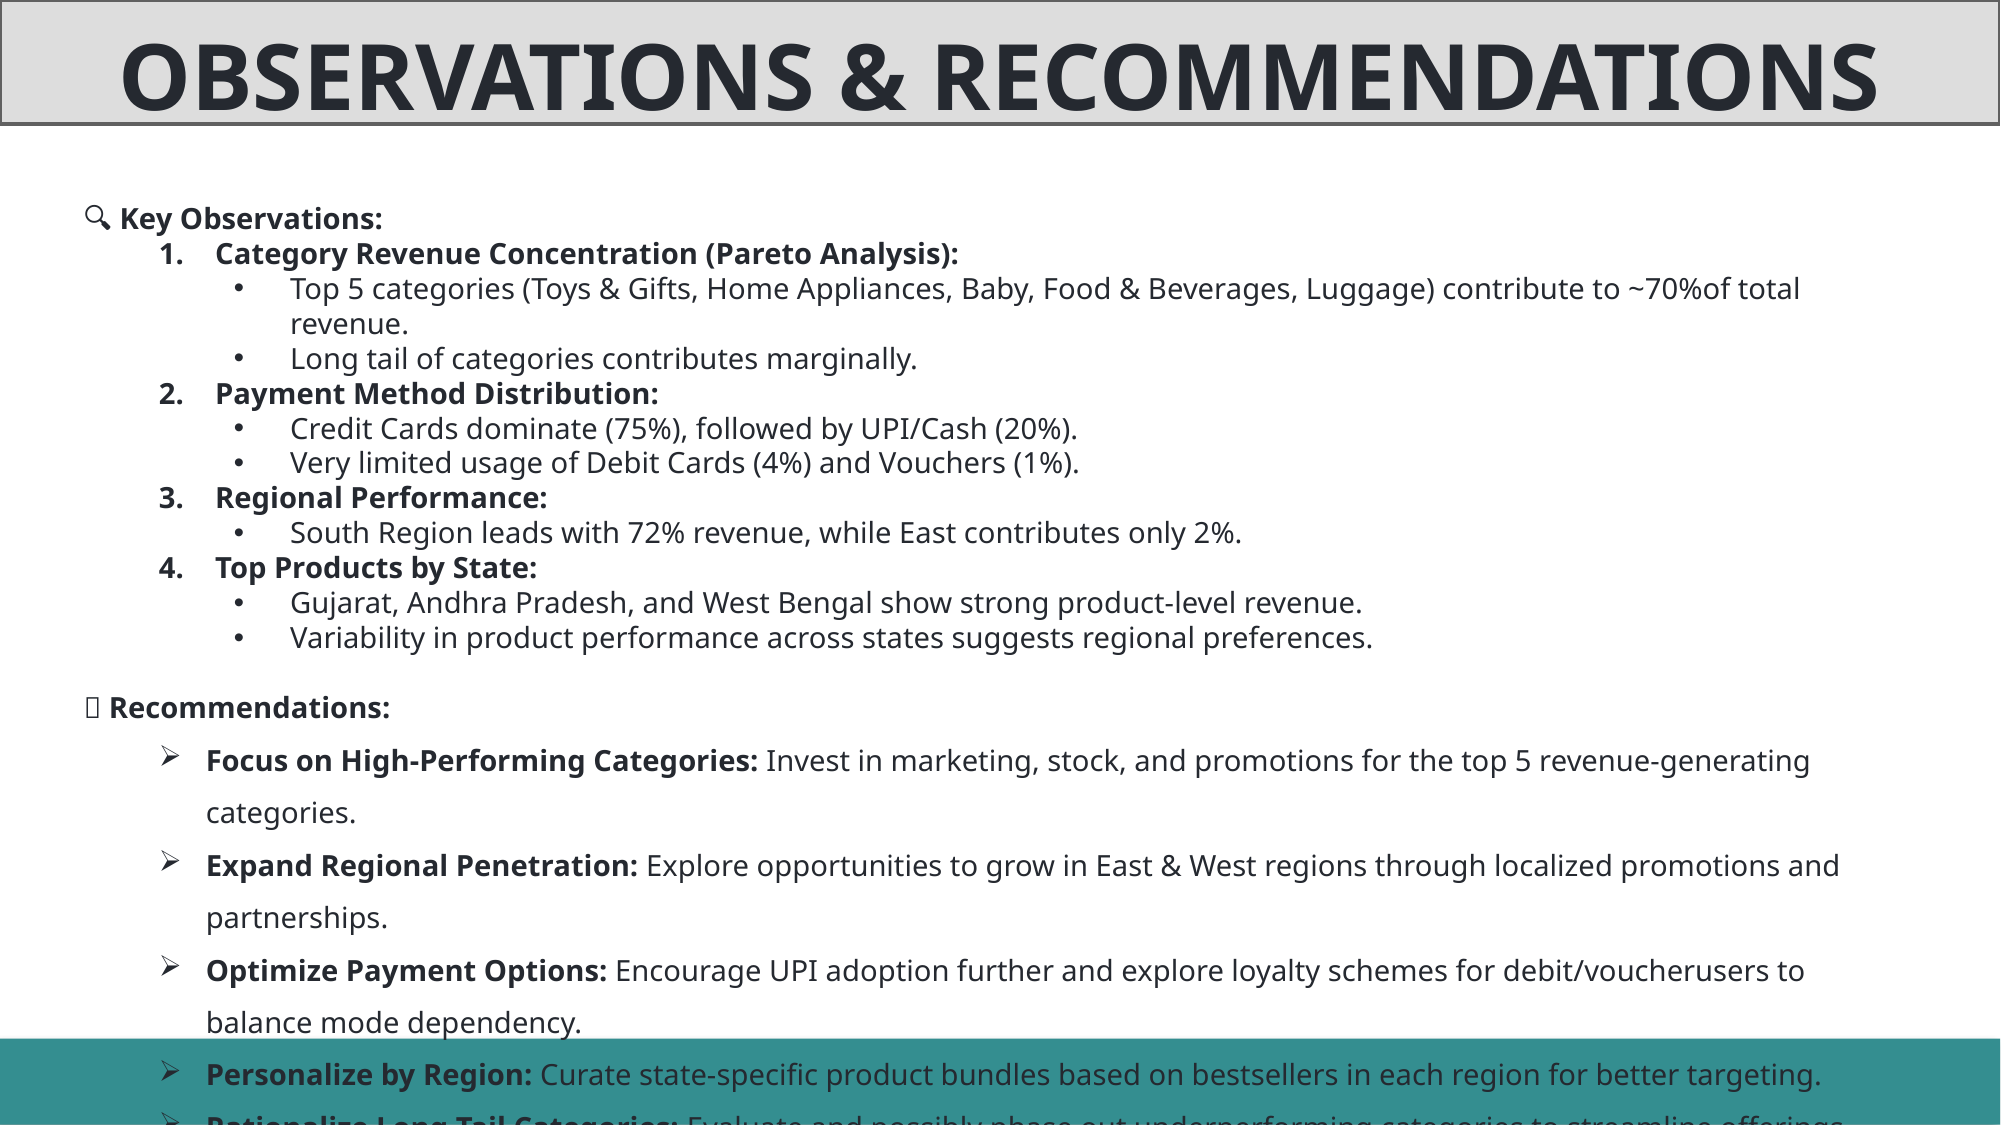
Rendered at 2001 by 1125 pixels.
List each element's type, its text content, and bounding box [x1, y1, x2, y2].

text_box 🔍 Key Observations: Category Revenue Concentration (Pareto Analysis): Top 5 categories (Toys & Gifts, Home Appliances, Baby, Food & Beverages, Luggage) contribute to ~70%of total revenue. Long tail of categories contributes marginally. Payment Method Distribution: Credit Cards dominate (75%), followed by UPI/Cash (20%). Very limited usage of Debit Cards (4%) and Vouchers (1%). Regional Performance: South Region leads with 72% revenue, while East contributes only 2%. Top Products by State: Gujarat, Andhra Pradesh, and West Bengal show strong product-level revenue. Variability in product performance across states suggests regional preferences. ✅ Recommendations: Focus on High-Performing Categories: Invest in marketing, stock, and promotions for the top 5 revenue-generating categories. Expand Regional Penetration: Explore opportunities to grow in East & West regions through localized promotions and partnerships. Optimize Payment Options: Encourage UPI adoption further and explore loyalty schemes for debit/voucherusers to balance mode dependency. Personalize by Region: Curate state-specific product bundles based on bestsellers in each region for better targeting. Rationalize Long Tail Categories: Evaluate and possibly phase out underperforming categories to streamline offerings. [69, 157, 1931, 1125]
text_box OBSERVATIONS & RECOMMENDATIONS [0, 0, 2000, 126]
